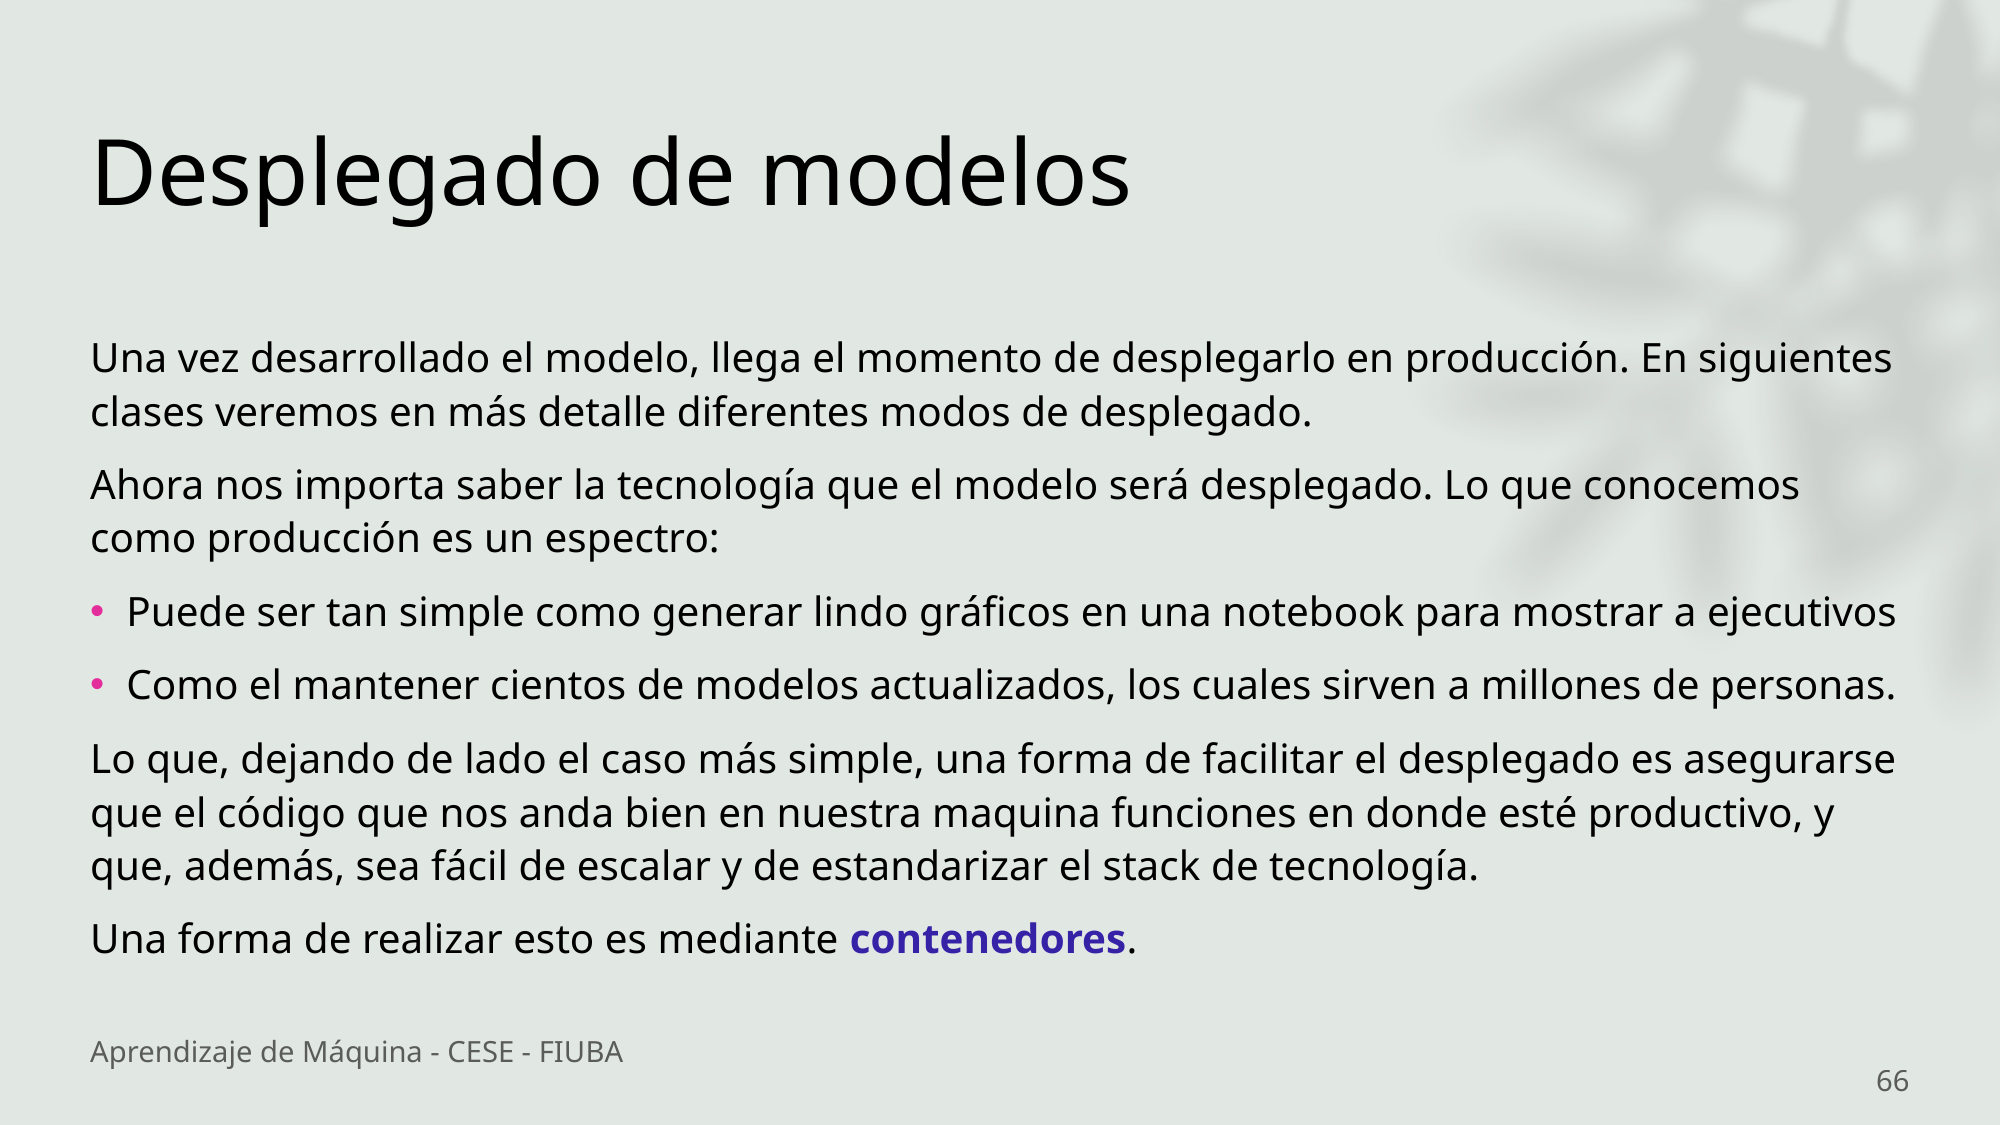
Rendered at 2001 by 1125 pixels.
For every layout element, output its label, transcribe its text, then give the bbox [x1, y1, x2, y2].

title Desplegado de modelos [75, 60, 1863, 278]
footer Aprendizaje de Máquina - CESE - FIUBA [75, 1020, 751, 1081]
list Una vez desarrollado el modelo, llega el momento de desplegarlo en producción. En siguientes clases veremos en más detalle diferentes modos de desplegado. Ahora nos importa saber la tecnología que el modelo será desplegado. Lo que conocemos como producción es un espectro: Puede ser tan simple como generar lindo gráficos en una notebook para mostrar a ejecutivos Como el mantener cientos de modelos actualizados, los cuales sirven a millones de personas. Lo que, dejando de lado el caso más simple, una forma de facilitar el desplegado es asegurarse que el código que nos anda bien en nuestra maquina funciones en donde esté productivo, y que, además, sea fácil de escalar y de estandarizar el stack de tecnología. Una forma de realizar esto es mediante contenedores. [75, 319, 1925, 1009]
slide_number 66 [1474, 1052, 1925, 1113]
